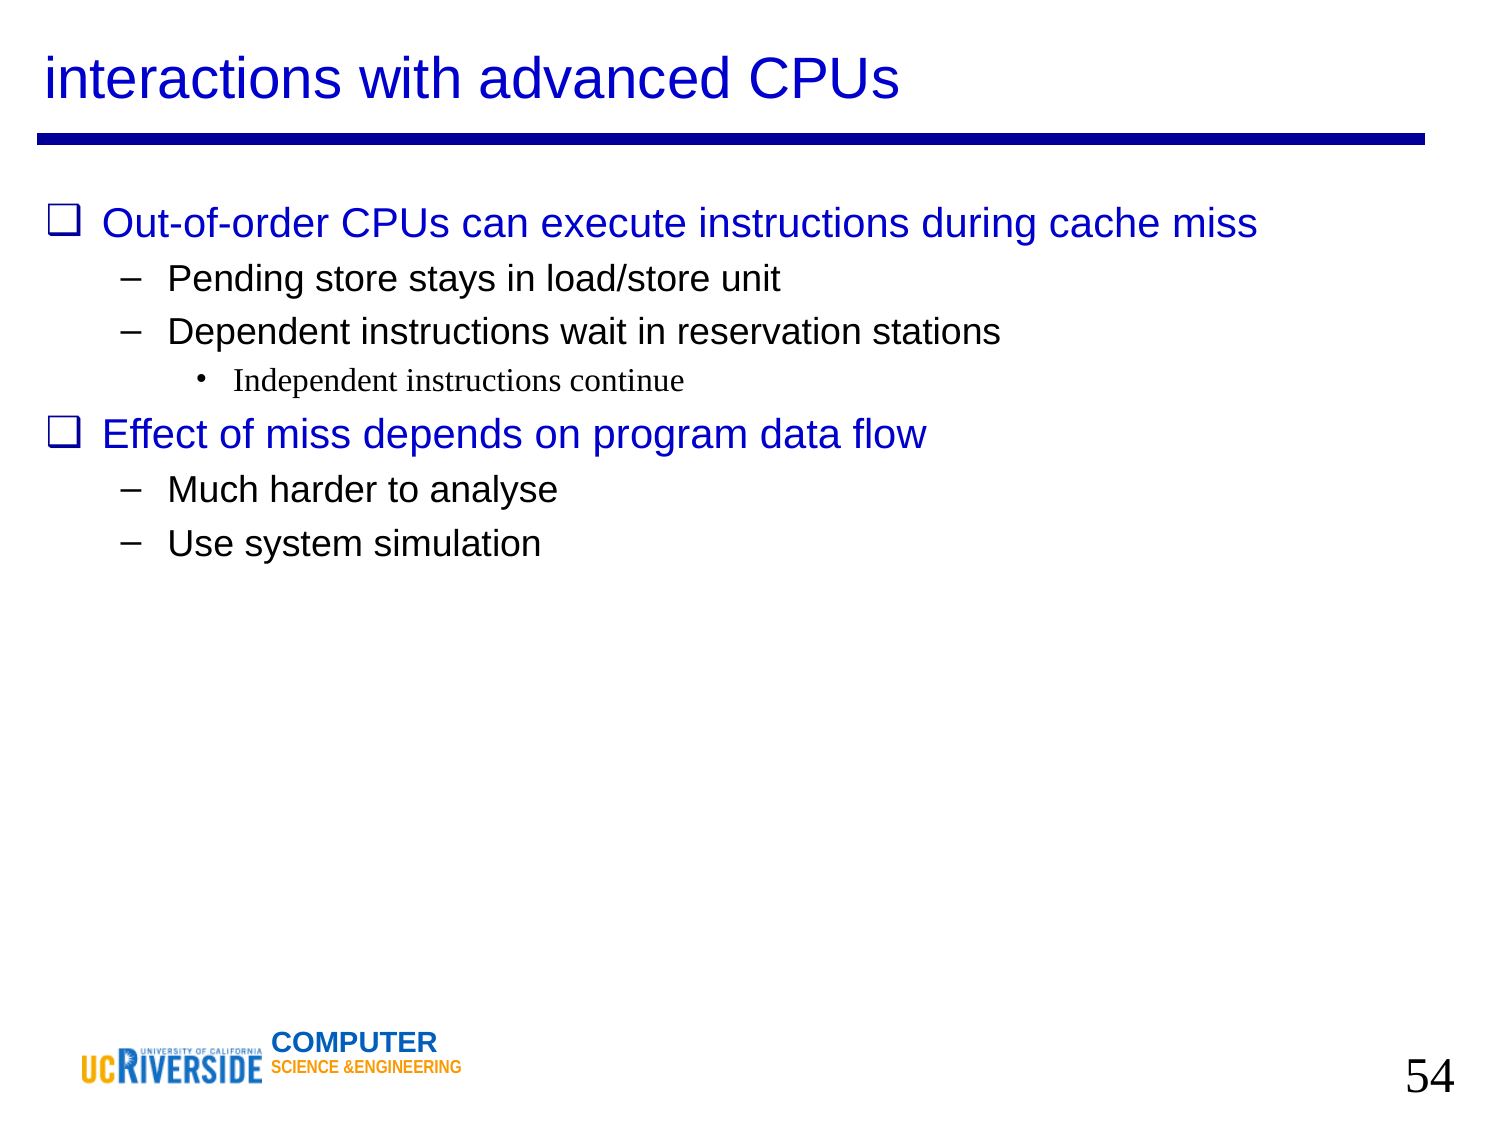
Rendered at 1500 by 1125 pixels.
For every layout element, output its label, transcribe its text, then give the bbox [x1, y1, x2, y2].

picture [82, 1034, 262, 1098]
list Out-of-order CPUs can execute instructions during cache miss Pending store stays in load/store unit Dependent instructions wait in reservation stations Independent instructions continue Effect of miss depends on program data flow Much harder to analyse Use system simulation [38, 188, 1412, 1012]
slide_number ‹#› [1397, 1035, 1465, 1125]
title interactions with advanced CPUs [36, 24, 1313, 125]
